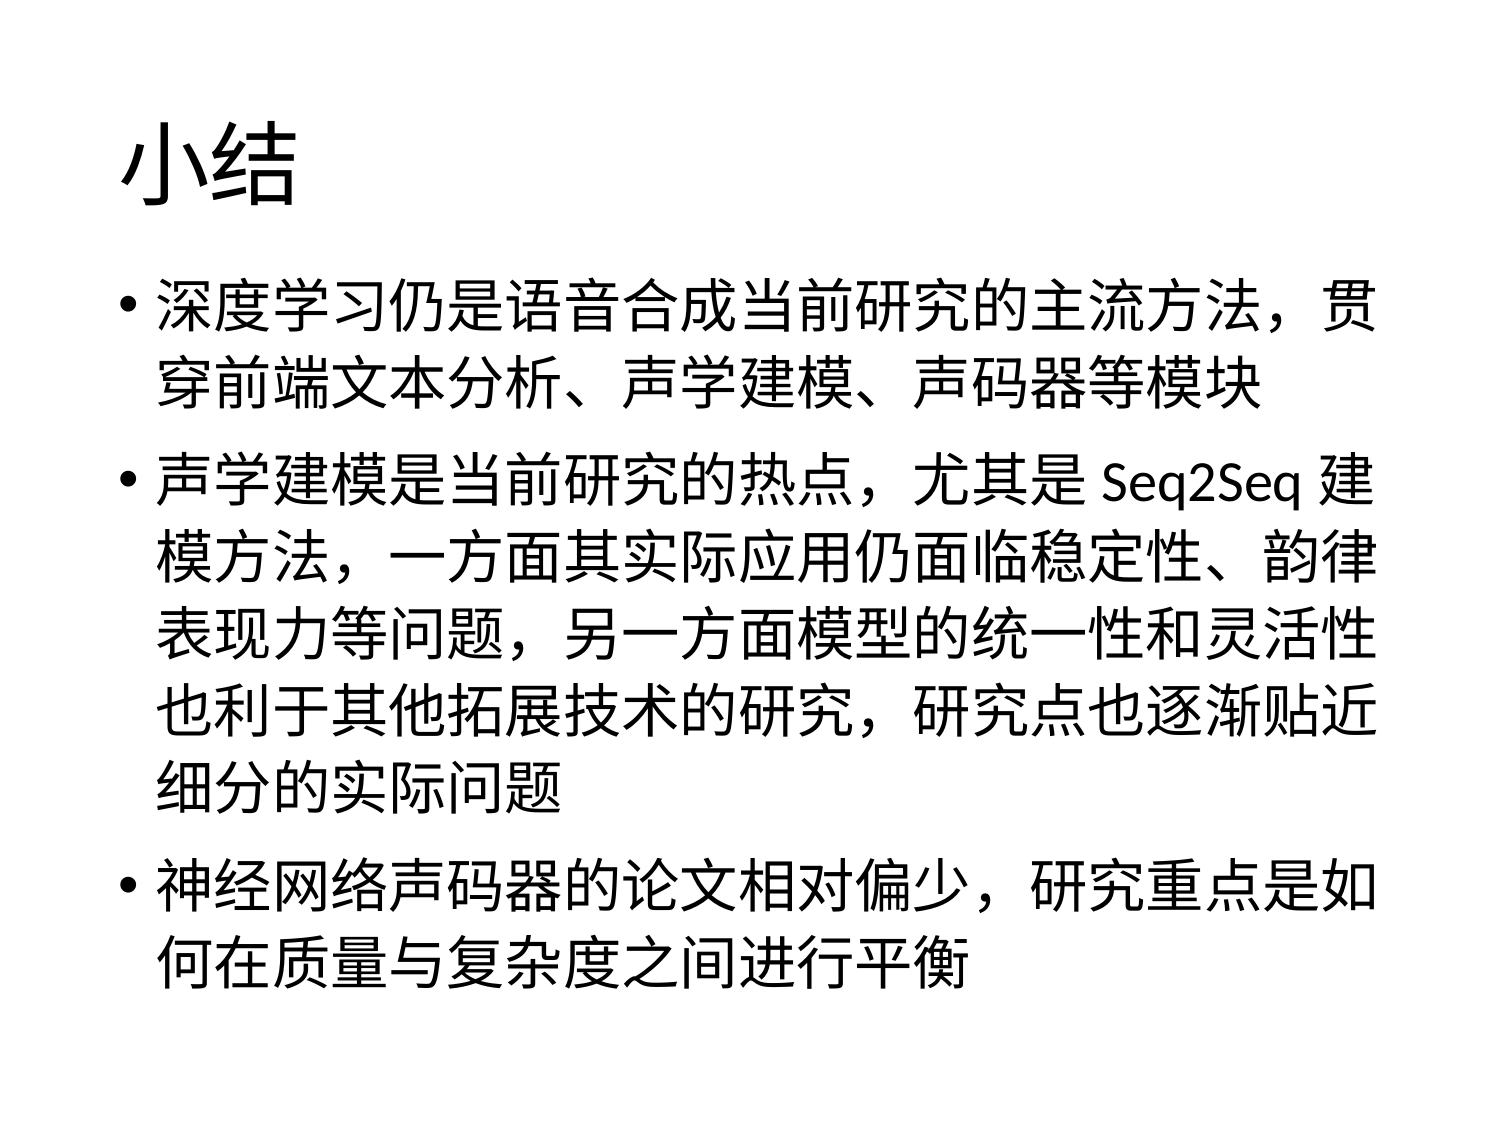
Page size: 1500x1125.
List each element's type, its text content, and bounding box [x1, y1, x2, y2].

title 小结 [103, 59, 1397, 254]
list 深度学习仍是语音合成当前研究的主流方法，贯穿前端文本分析、声学建模、声码器等模块 声学建模是当前研究的热点，尤其是Seq2Seq建模方法，一方面其实际应用仍面临稳定性、韵律表现力等问题，另一方面模型的统一性和灵活性也利于其他拓展技术的研究，研究点也逐渐贴近细分的实际问题 神经网络声码器的论文相对偏少，研究重点是如何在质量与复杂度之间进行平衡 [103, 254, 1397, 1014]
